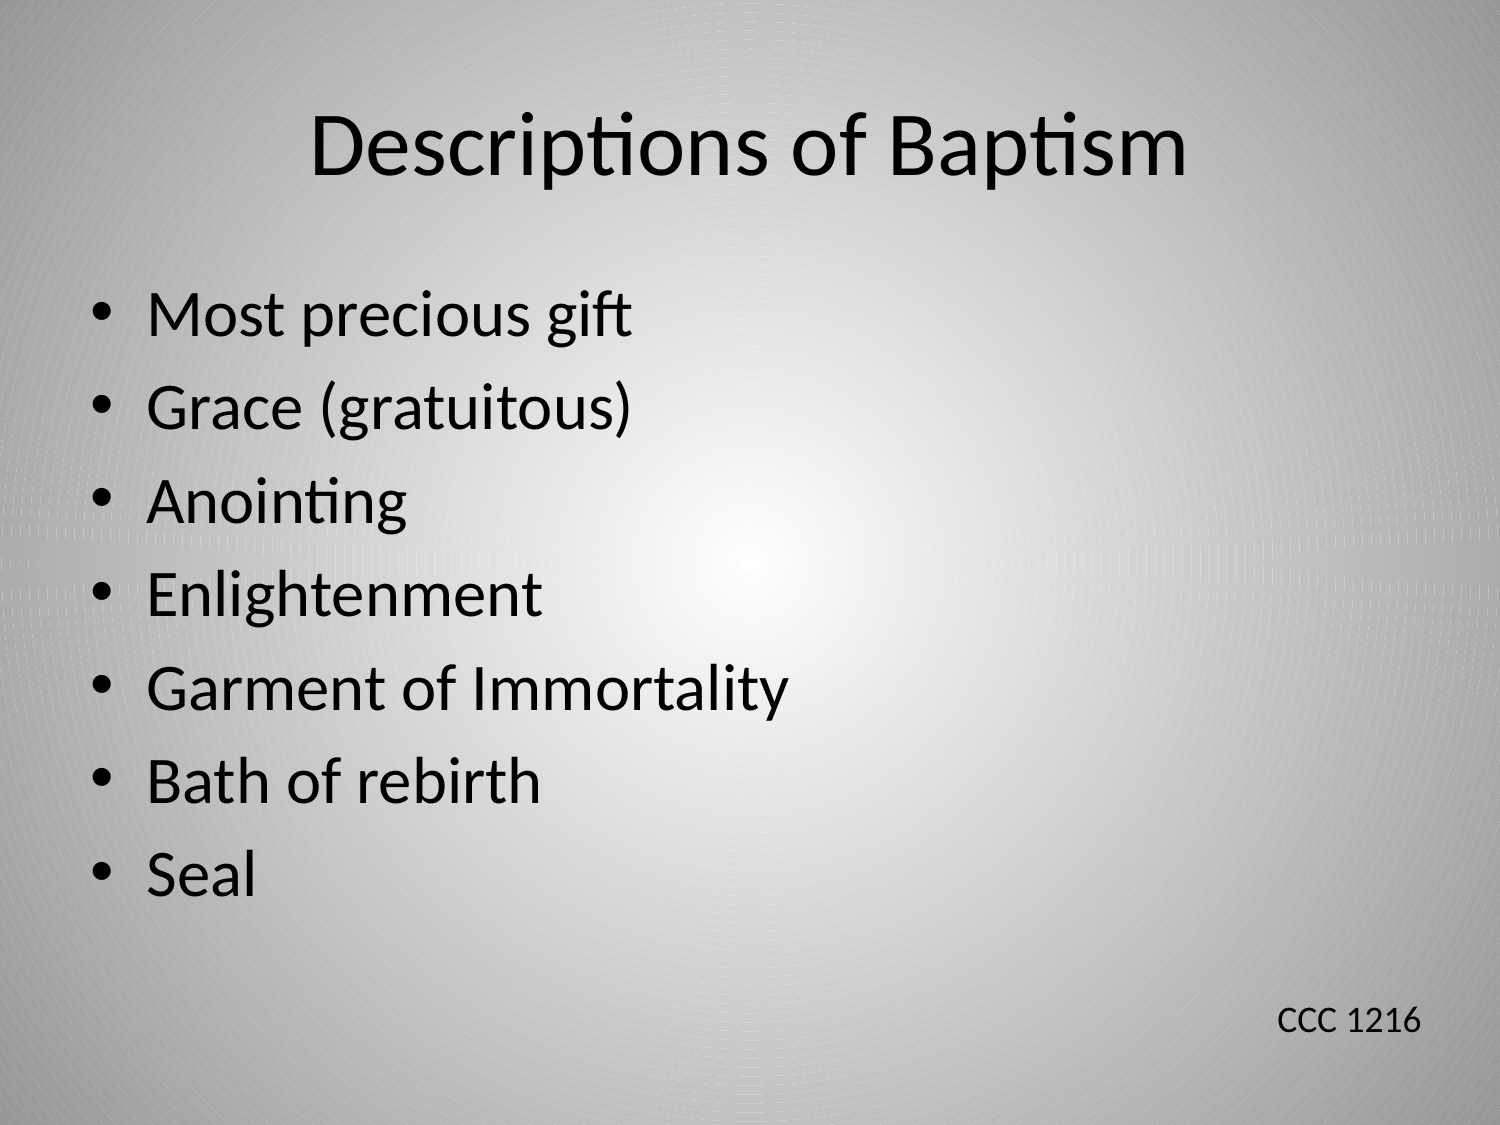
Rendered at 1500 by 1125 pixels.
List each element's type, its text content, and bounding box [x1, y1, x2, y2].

title Descriptions of Baptism [75, 45, 1425, 233]
text_box CCC 1216 [1262, 987, 1450, 1048]
list Most precious gift Grace (gratuitous) Anointing Enlightenment Garment of Immortality Bath of rebirth Seal [75, 262, 1425, 1005]
